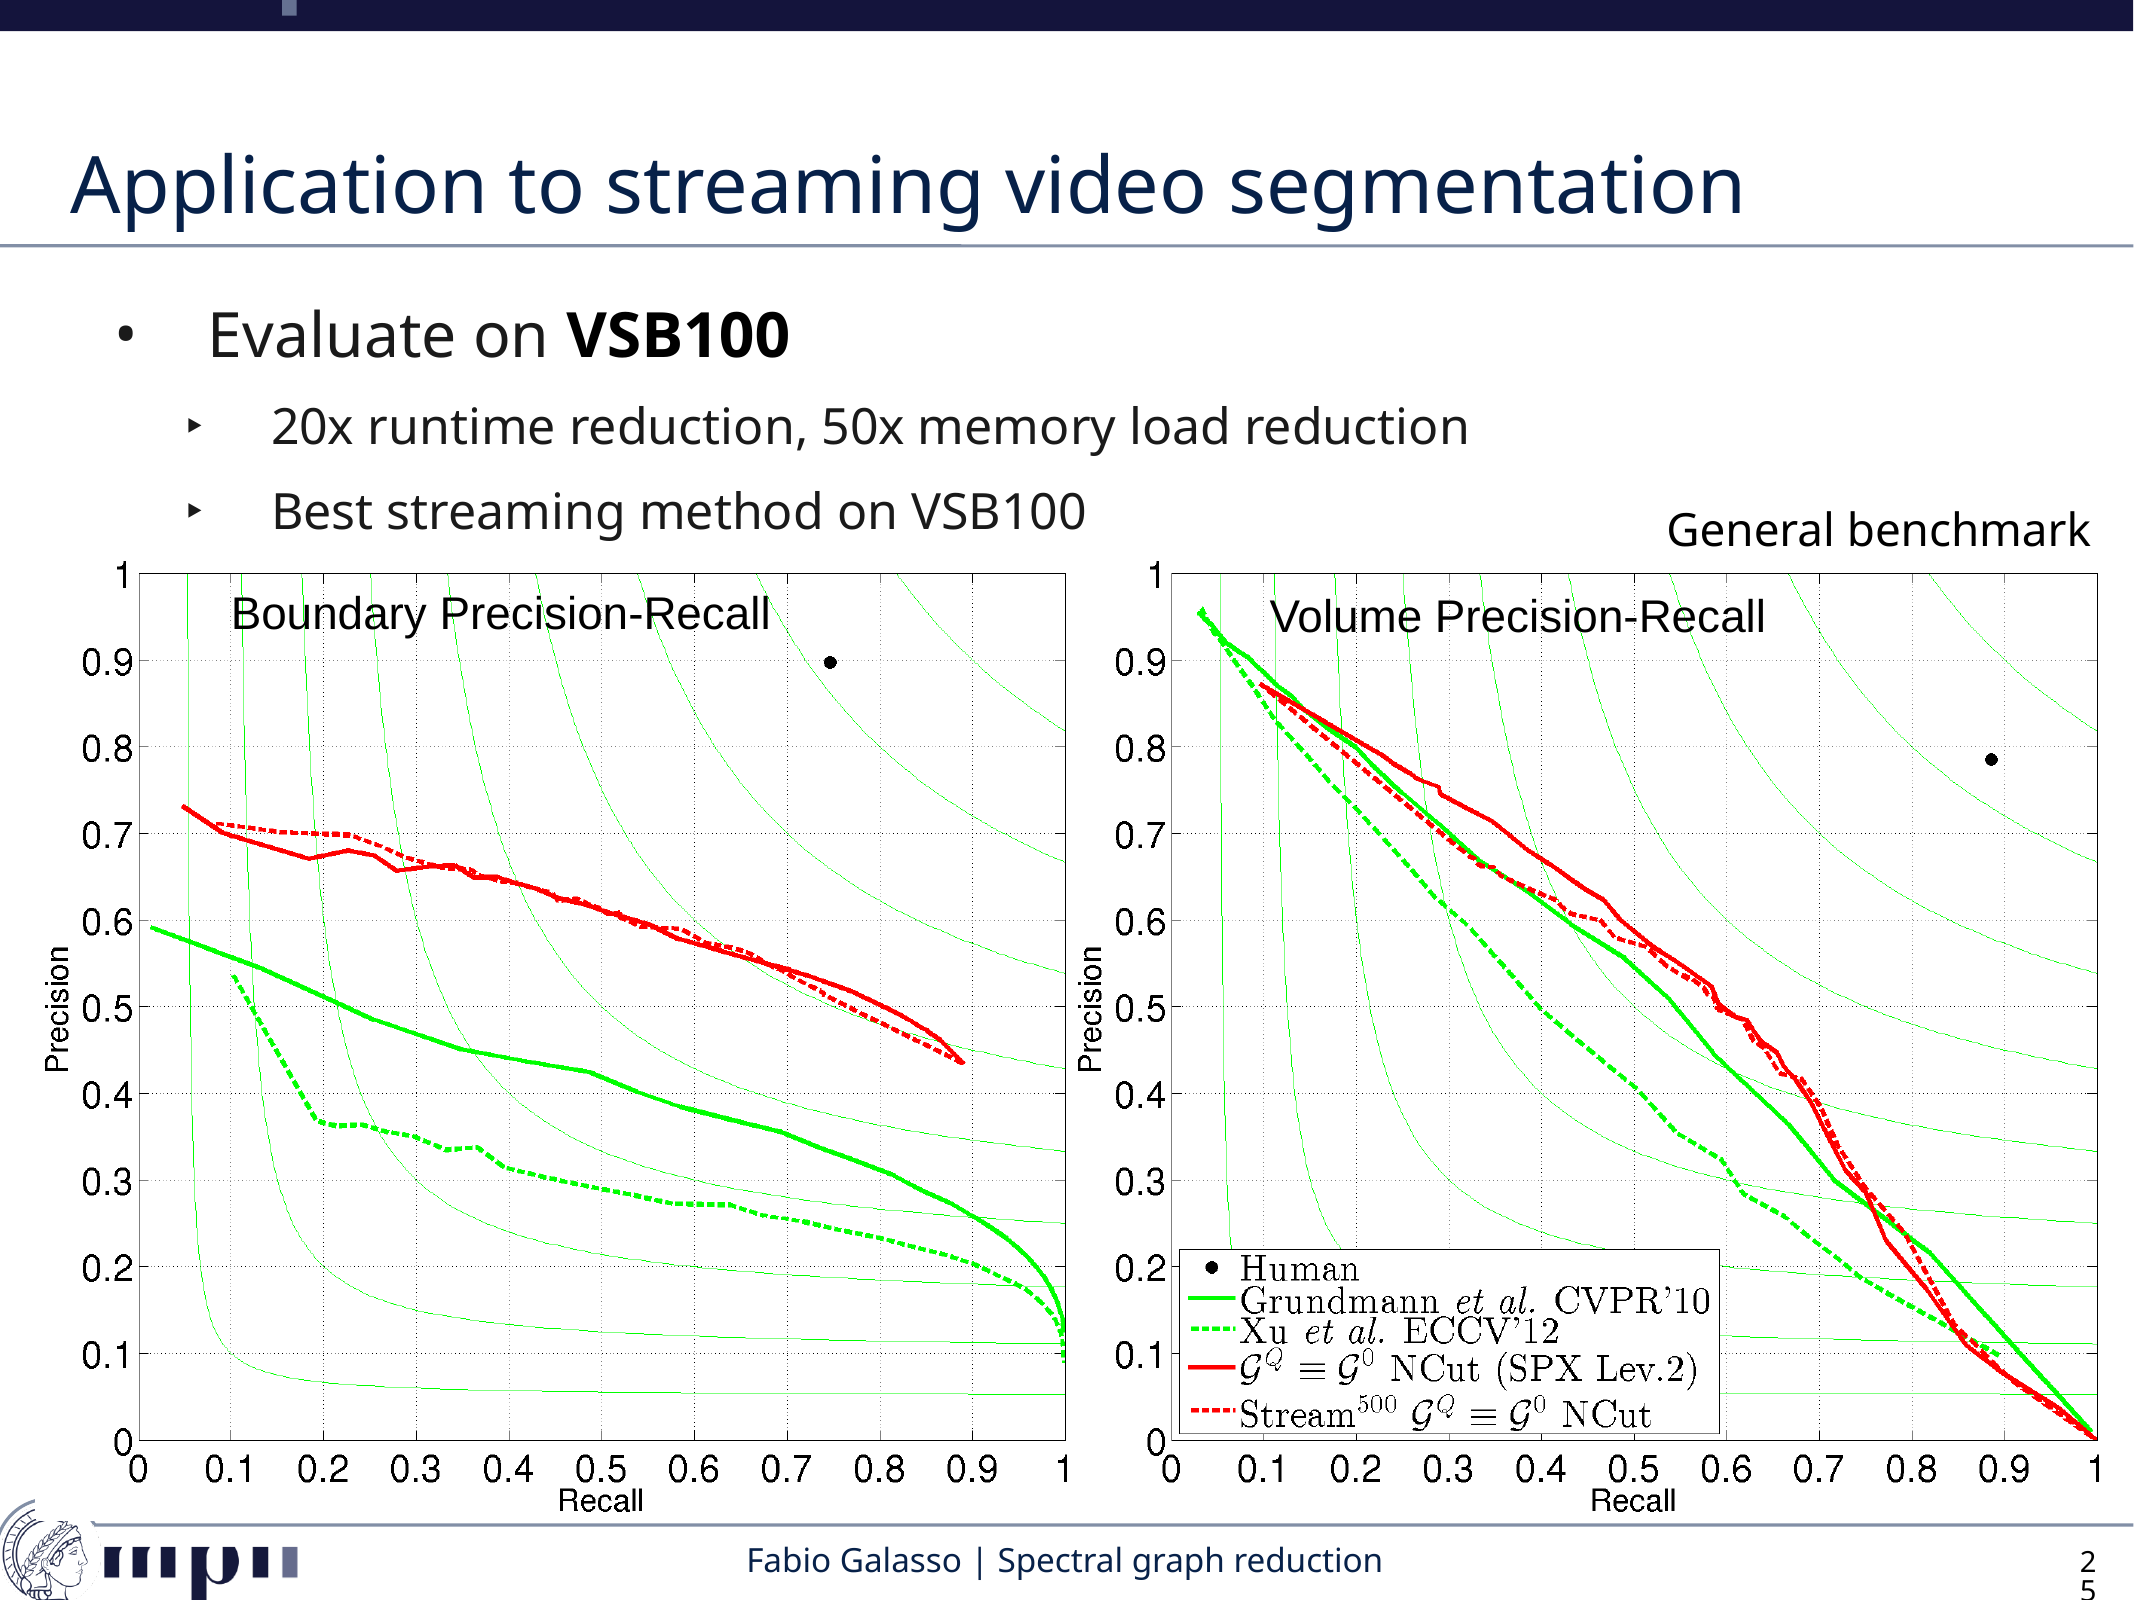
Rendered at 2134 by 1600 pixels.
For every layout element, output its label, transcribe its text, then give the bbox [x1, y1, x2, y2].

list Evaluate on VSB100 20x runtime reduction, 50x memory load reduction Best streaming method on VSB100 [60, 286, 2110, 548]
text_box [215, 575, 1847, 650]
slide_number 25 [2064, 1535, 2117, 1588]
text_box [34, 550, 2109, 1520]
title Application to streaming video segmentation [60, 31, 2111, 240]
text_box General benchmark [1588, 492, 2107, 547]
picture [0, 1503, 101, 1600]
picture [104, 1546, 304, 1600]
